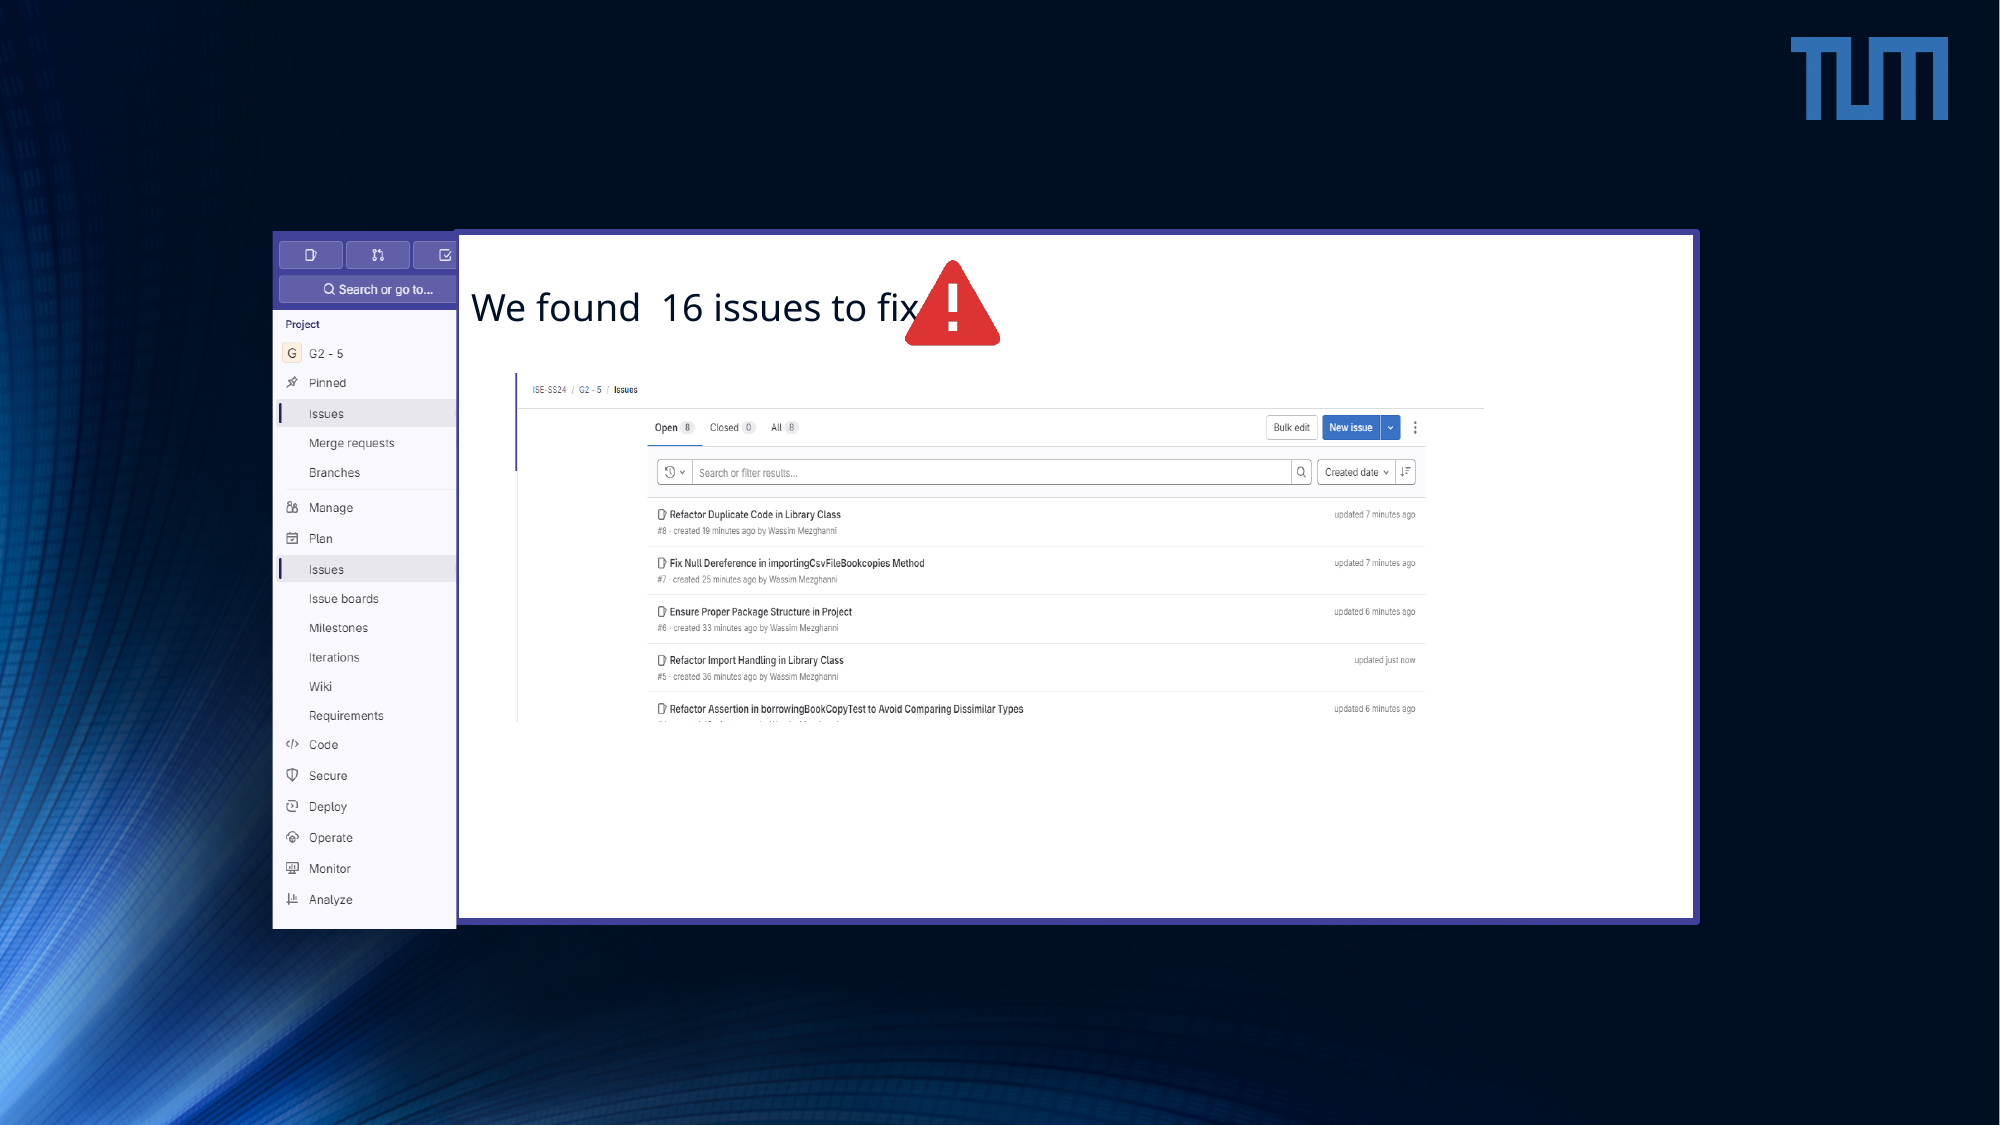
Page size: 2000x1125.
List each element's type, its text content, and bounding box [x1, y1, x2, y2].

text_box We found 16 issues to fix [457, 231, 1697, 922]
picture [0, 0, 2000, 1125]
